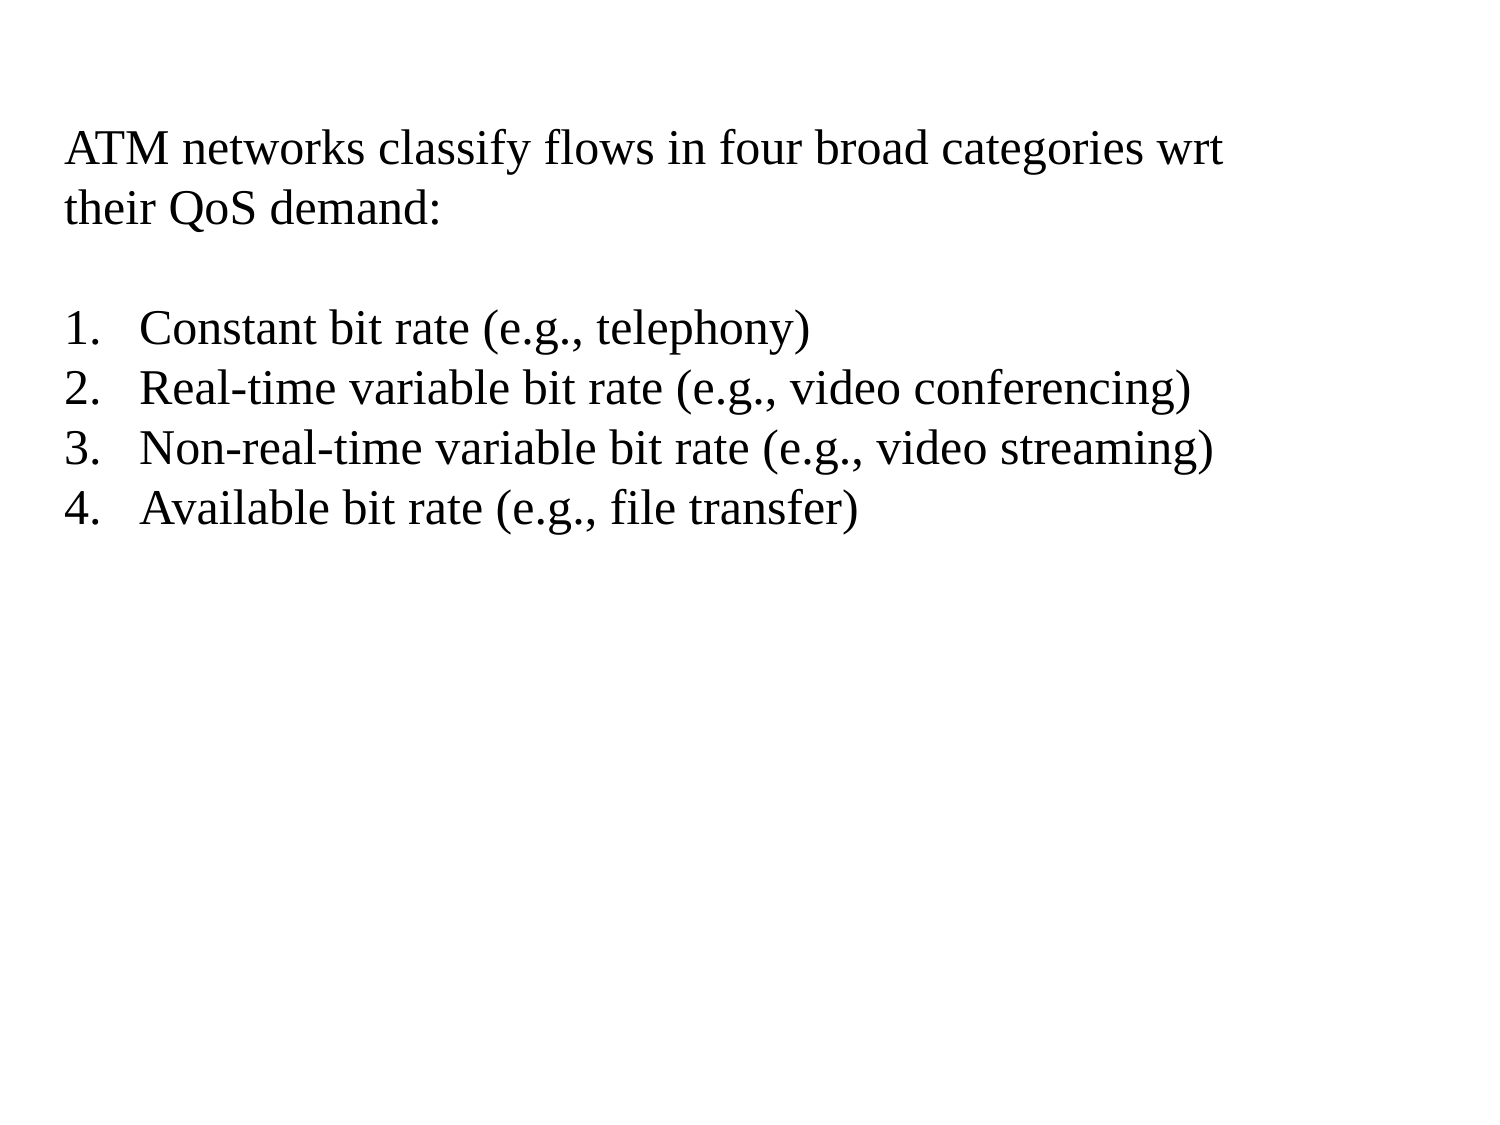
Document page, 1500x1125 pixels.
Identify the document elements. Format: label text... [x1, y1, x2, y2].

text_box ATM networks classify flows in four broad categories wrt their QoS demand: Constant bit rate (e.g., telephony) Real-time variable bit rate (e.g., video conferencing) Non-real-time variable bit rate (e.g., video streaming) Available bit rate (e.g., file transfer) [49, 106, 1389, 542]
